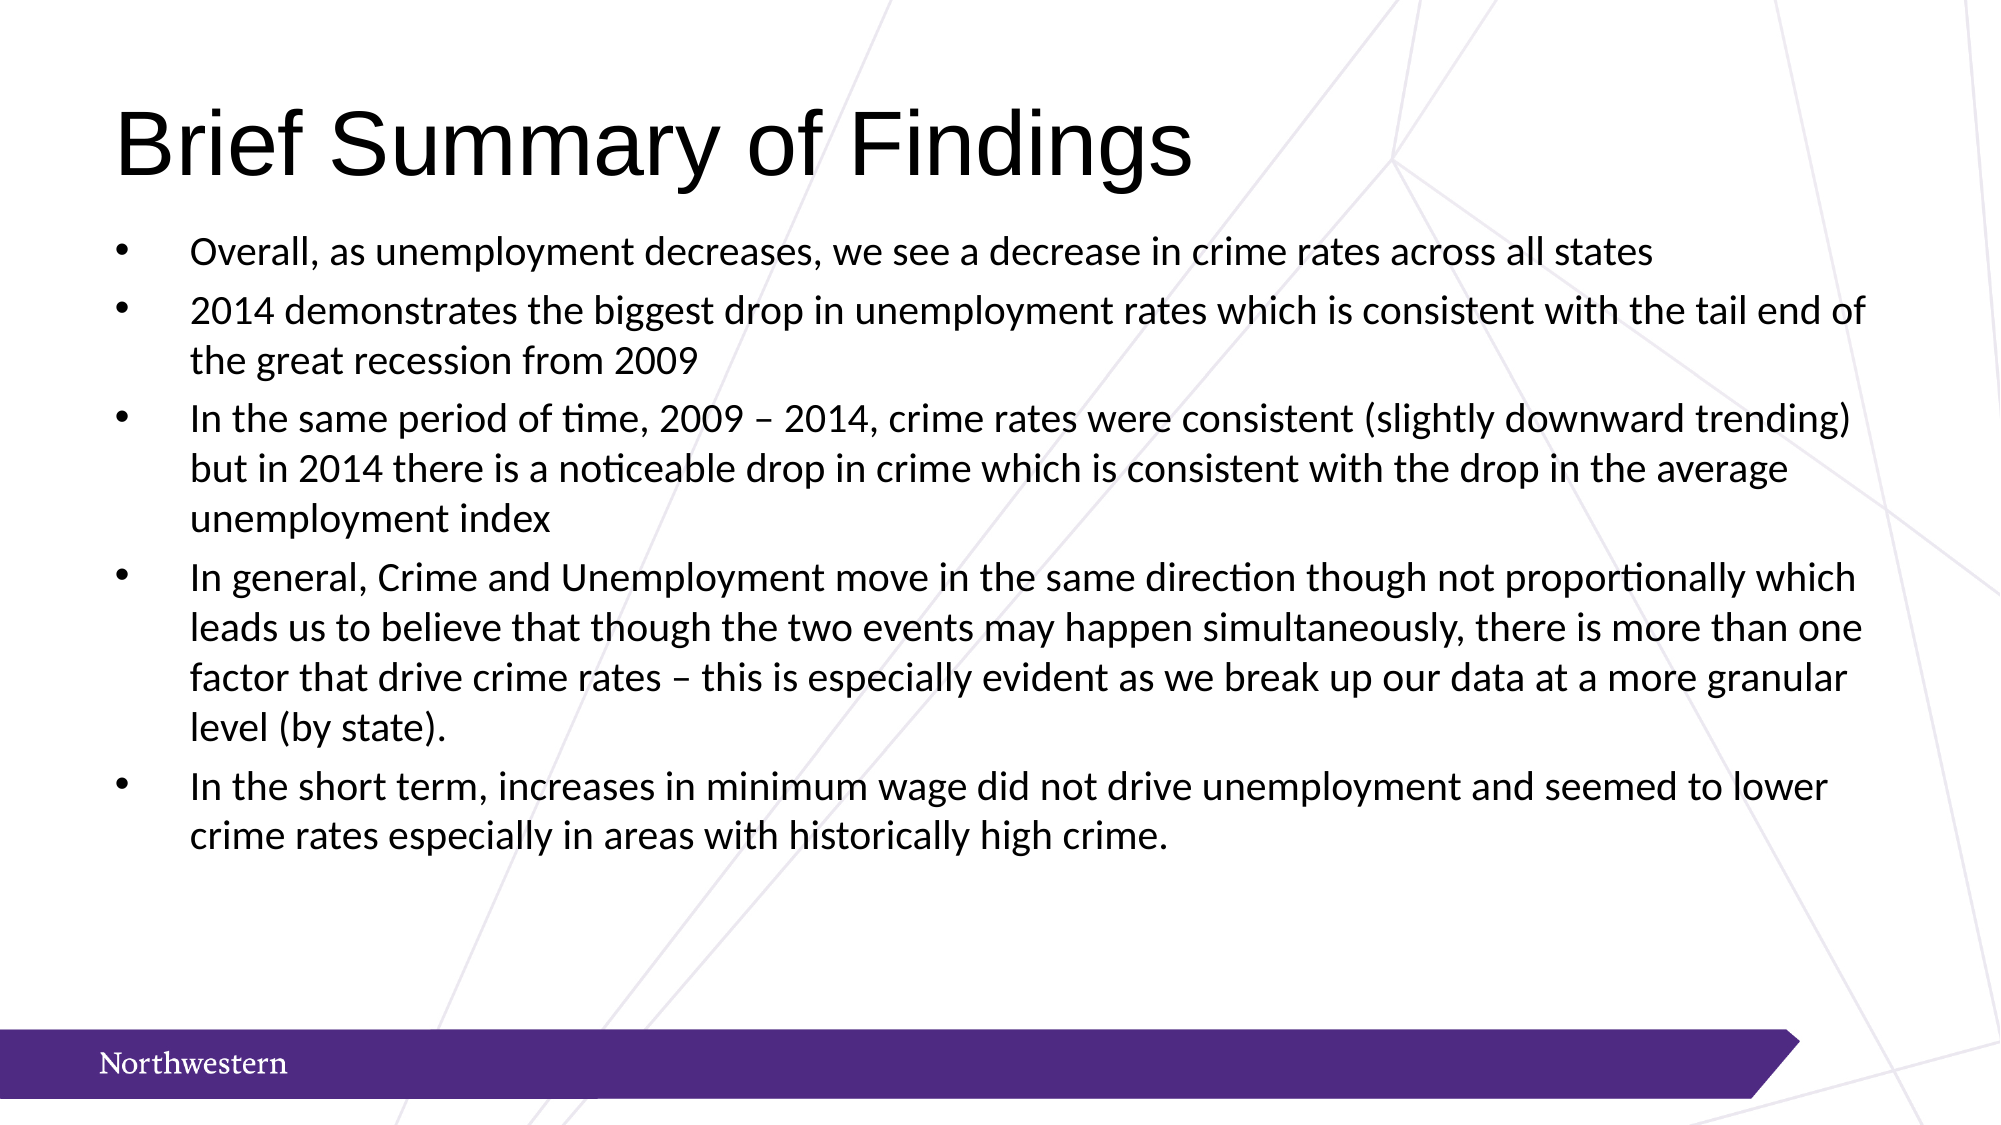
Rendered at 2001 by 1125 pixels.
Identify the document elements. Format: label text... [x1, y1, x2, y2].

picture [0, 0, 2000, 1125]
list Overall, as unemployment decreases, we see a decrease in crime rates across all states 2014 demonstrates the biggest drop in unemployment rates which is consistent with the tail end of the great recession from 2009 In the same period of time, 2009 – 2014, crime rates were consistent (slightly downward trending) but in 2014 there is a noticeable drop in crime which is consistent with the drop in the average unemployment index In general, Crime and Unemployment move in the same direction though not proportionally which leads us to believe that though the two events may happen simultaneously, there is more than one factor that drive crime rates – this is especially evident as we break up our data at a more granular level (by state). In the short term, increases in minimum wage did not drive unemployment and seemed to lower crime rates especially in areas with historically high crime. [99, 216, 1900, 1005]
title Brief Summary of Findings [99, 45, 1900, 216]
text_box [383, 309, 590, 427]
